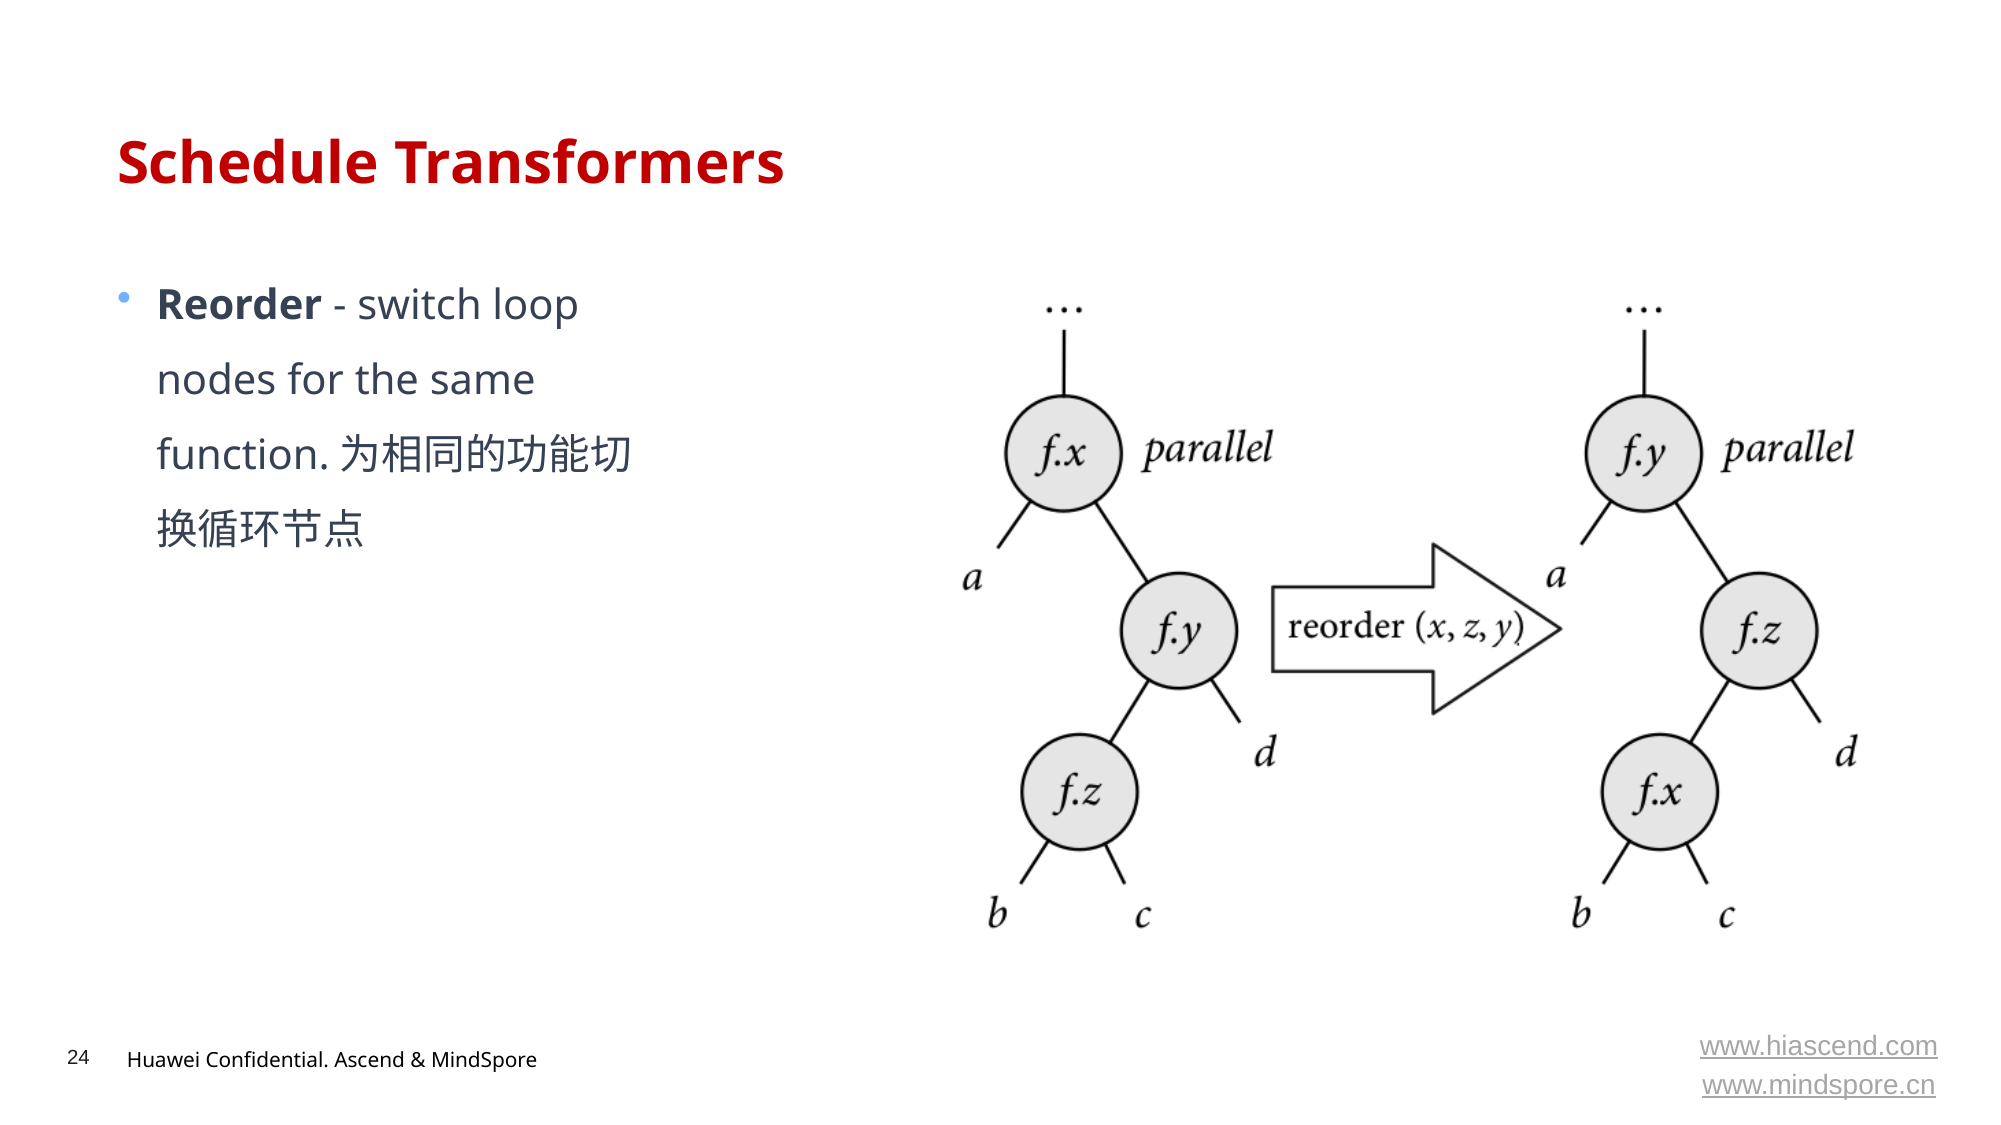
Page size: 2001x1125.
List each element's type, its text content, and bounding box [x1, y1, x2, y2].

picture [941, 285, 1870, 948]
list Reorder - switch loop nodes for the same function.为相同的功能切换循环节点 [102, 245, 682, 988]
title Schedule Transformers [102, 111, 1901, 209]
